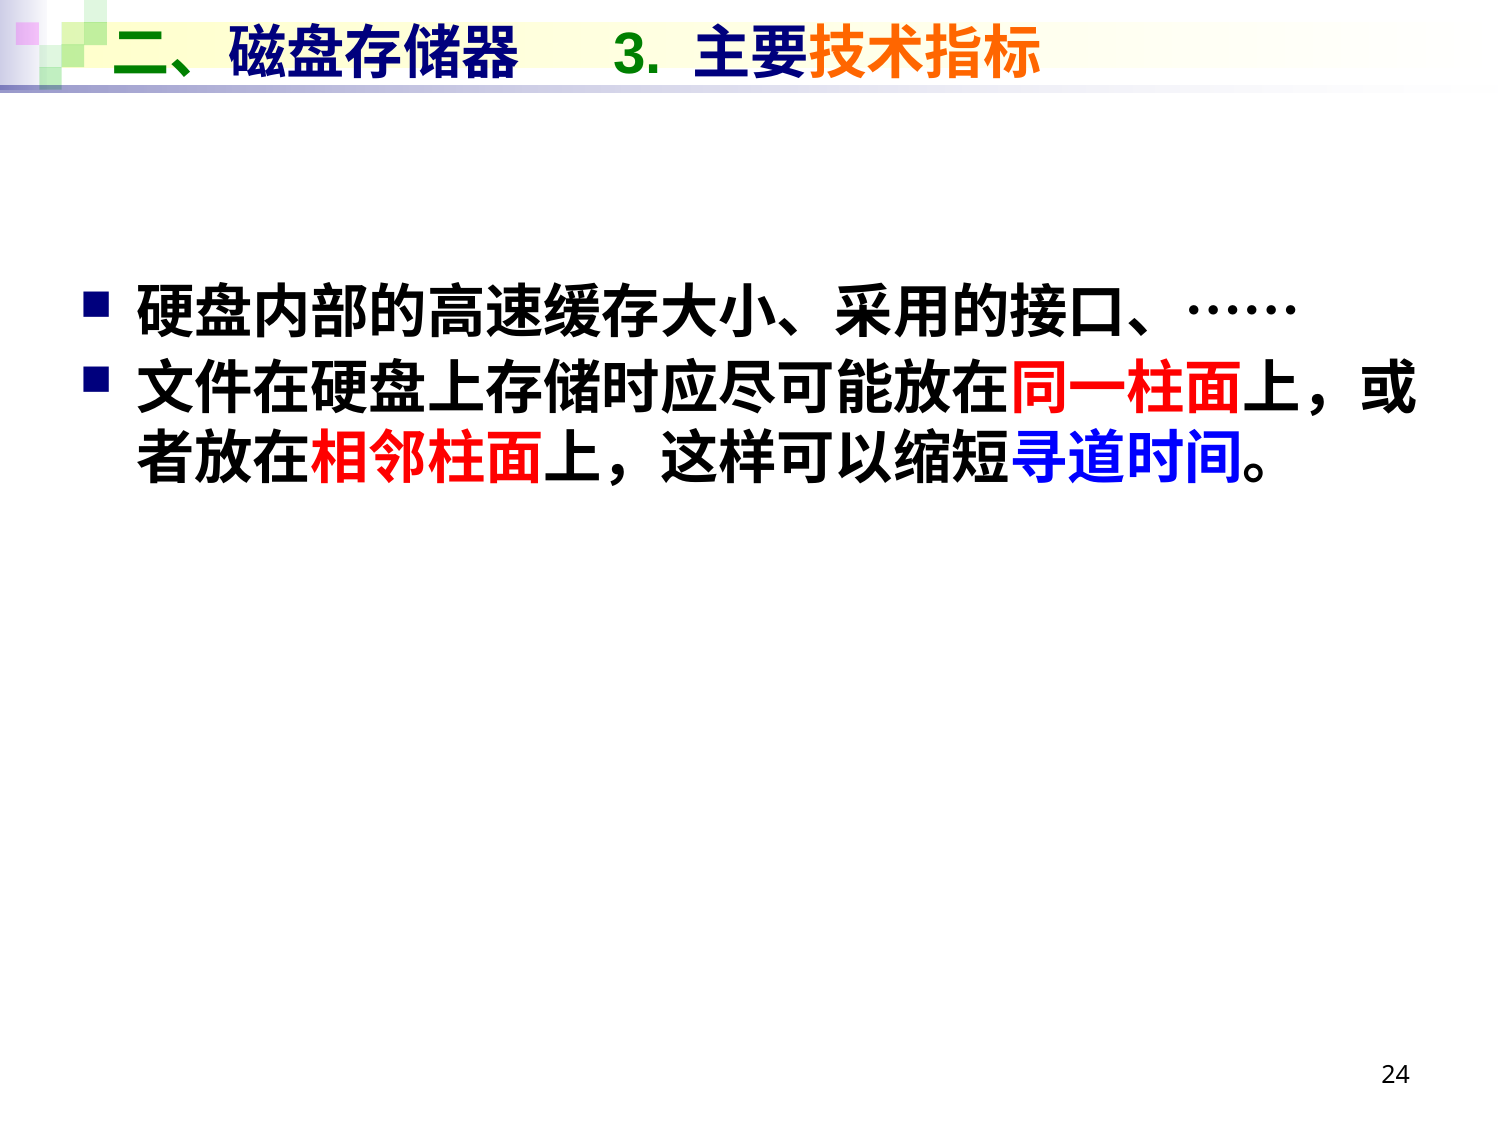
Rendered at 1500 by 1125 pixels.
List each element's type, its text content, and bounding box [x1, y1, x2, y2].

list 硬盘内部的高速缓存大小、采用的接口、…… 文件在硬盘上存储时应尽可能放在同一柱面上，或者放在相邻柱面上，这样可以缩短寻道时间。 [64, 266, 1471, 1036]
title 二、磁盘存储器 3. 主要技术指标 [96, 6, 1448, 94]
slide_number 24 [1074, 1036, 1426, 1101]
